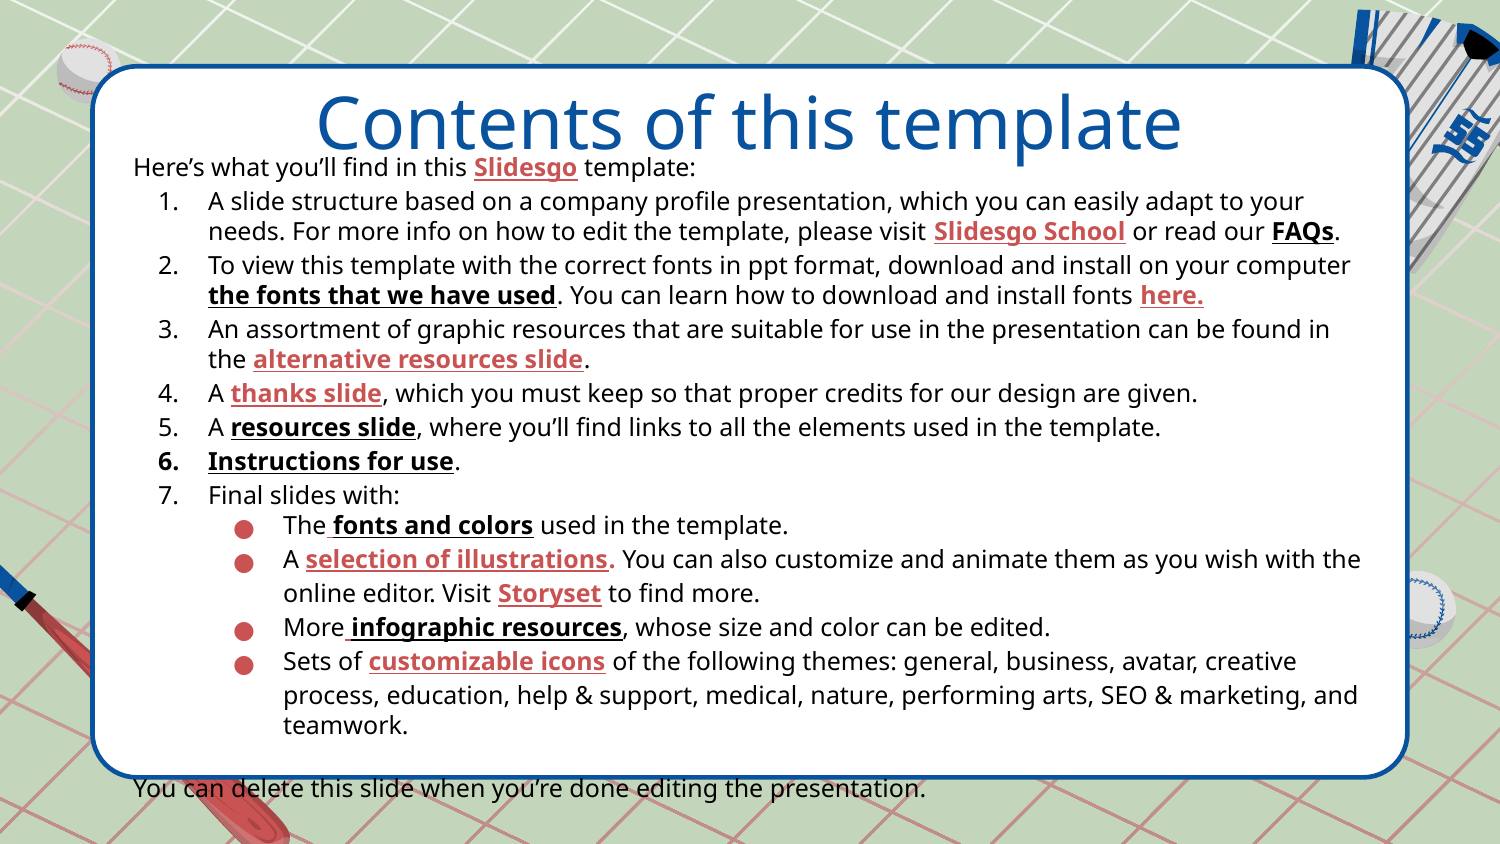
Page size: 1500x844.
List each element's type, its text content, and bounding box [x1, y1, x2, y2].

list Here’s what you’ll find in this Slidesgo template: A slide structure based on a company profile presentation, which you can easily adapt to your needs. For more info on how to edit the template, please visit Slidesgo School or read our FAQs. To view this template with the correct fonts in ppt format, download and install on your computer the fonts that we have used. You can learn how to download and install fonts here. An assortment of graphic resources that are suitable for use in the presentation can be found in the alternative resources slide. A thanks slide, which you must keep so that proper credits for our design are given. A resources slide, where you’ll find links to all the elements used in the template. Instructions for use. Final slides with: The fonts and colors used in the template. A selection of illustrations. You can also customize and animate them as you wish with the online editor. Visit Storyset to find more. More infographic resources, whose size and color can be edited. Sets of customizable icons of the following themes: general, business, avatar, creative process, education, help & support, medical, nature, performing arts, SEO & marketing, and teamwork. You can delete this slide when you’re done editing the presentation. [118, 199, 1382, 756]
title Contents of this template [118, 72, 1382, 167]
